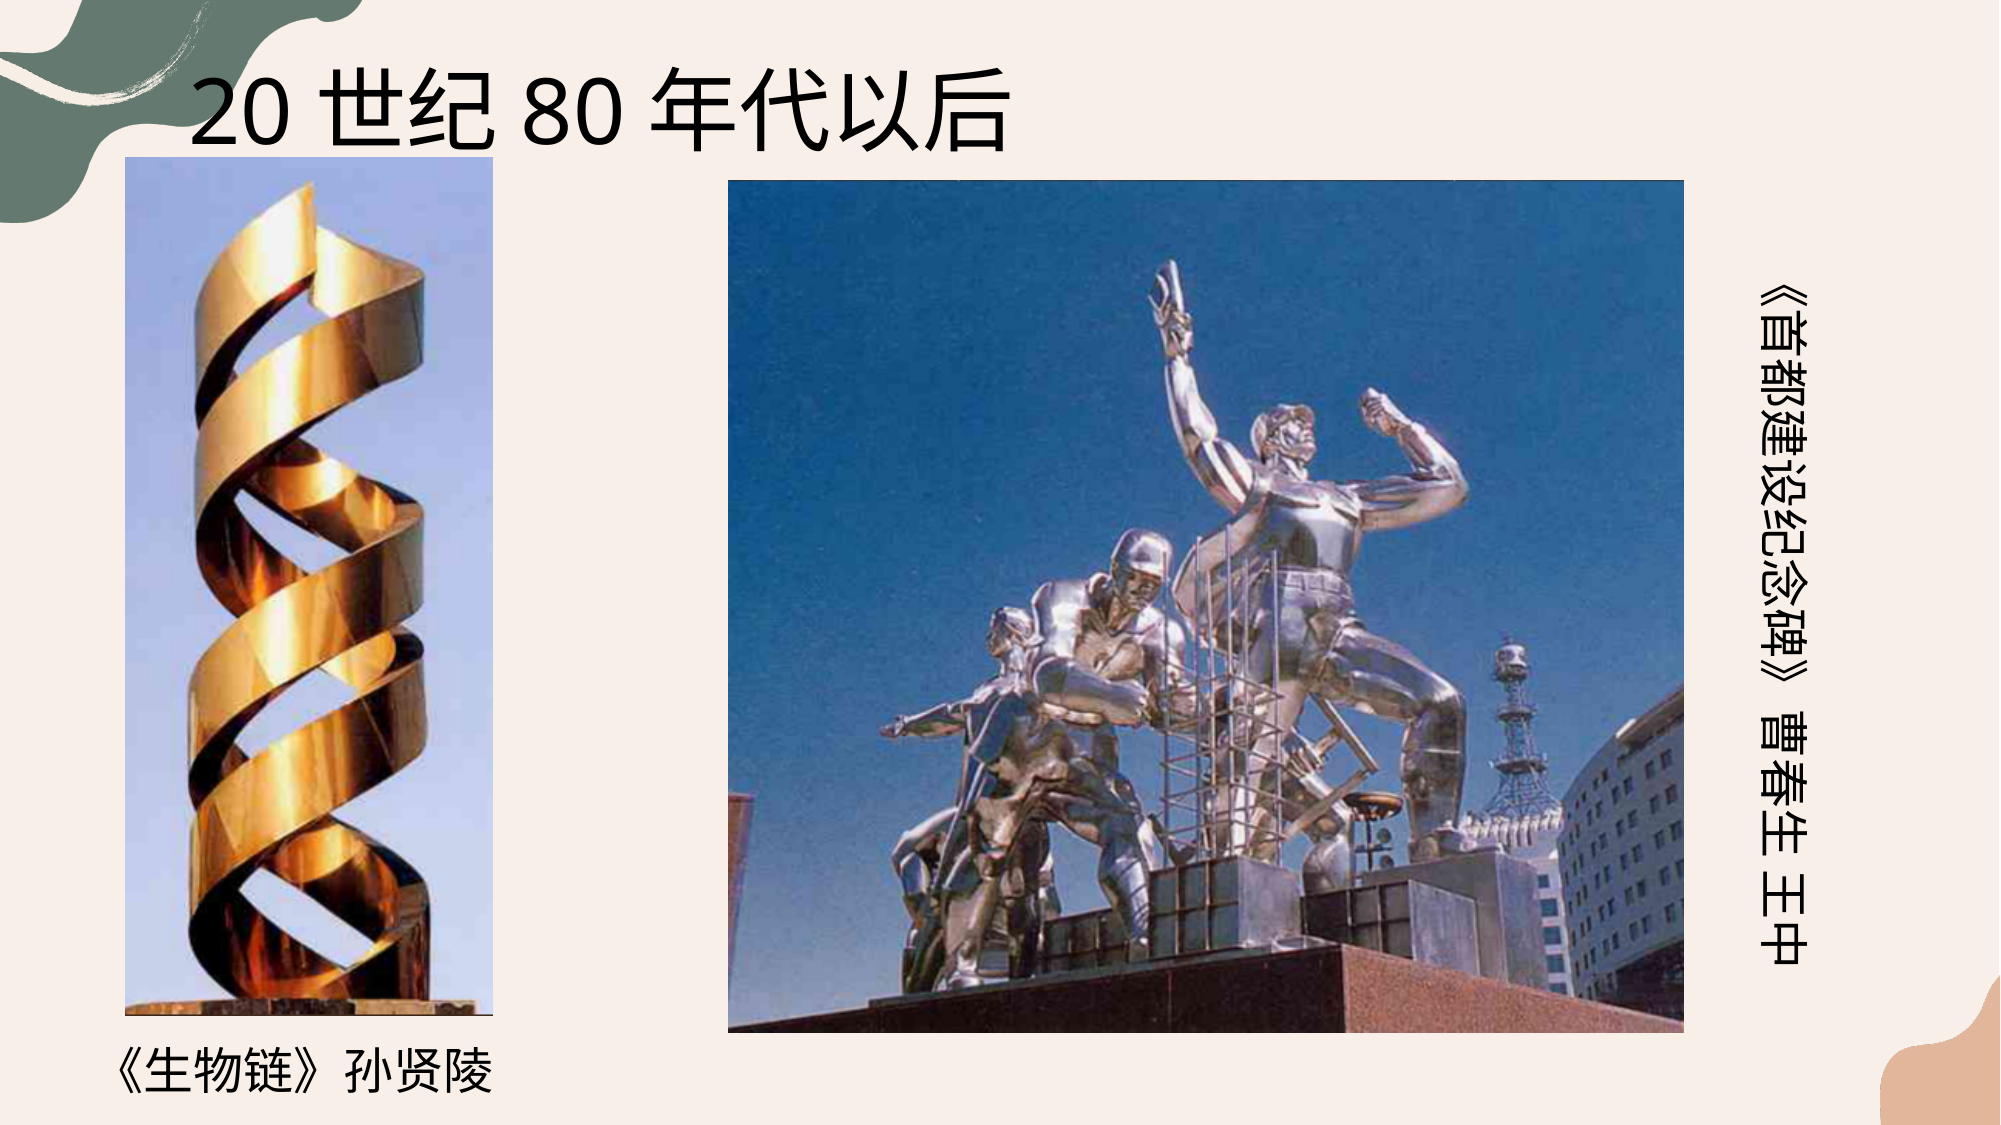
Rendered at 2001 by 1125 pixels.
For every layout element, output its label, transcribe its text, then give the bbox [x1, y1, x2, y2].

text_box 《首都建设纪念碑》曹春生 王中 [1732, 243, 1824, 1016]
text_box 《生物链》孙贤陵 [78, 1032, 528, 1108]
picture [728, 180, 1684, 1033]
picture [0, 0, 493, 1017]
title 20世纪80年代以后 [173, 0, 1756, 173]
picture [1864, 952, 2001, 1125]
